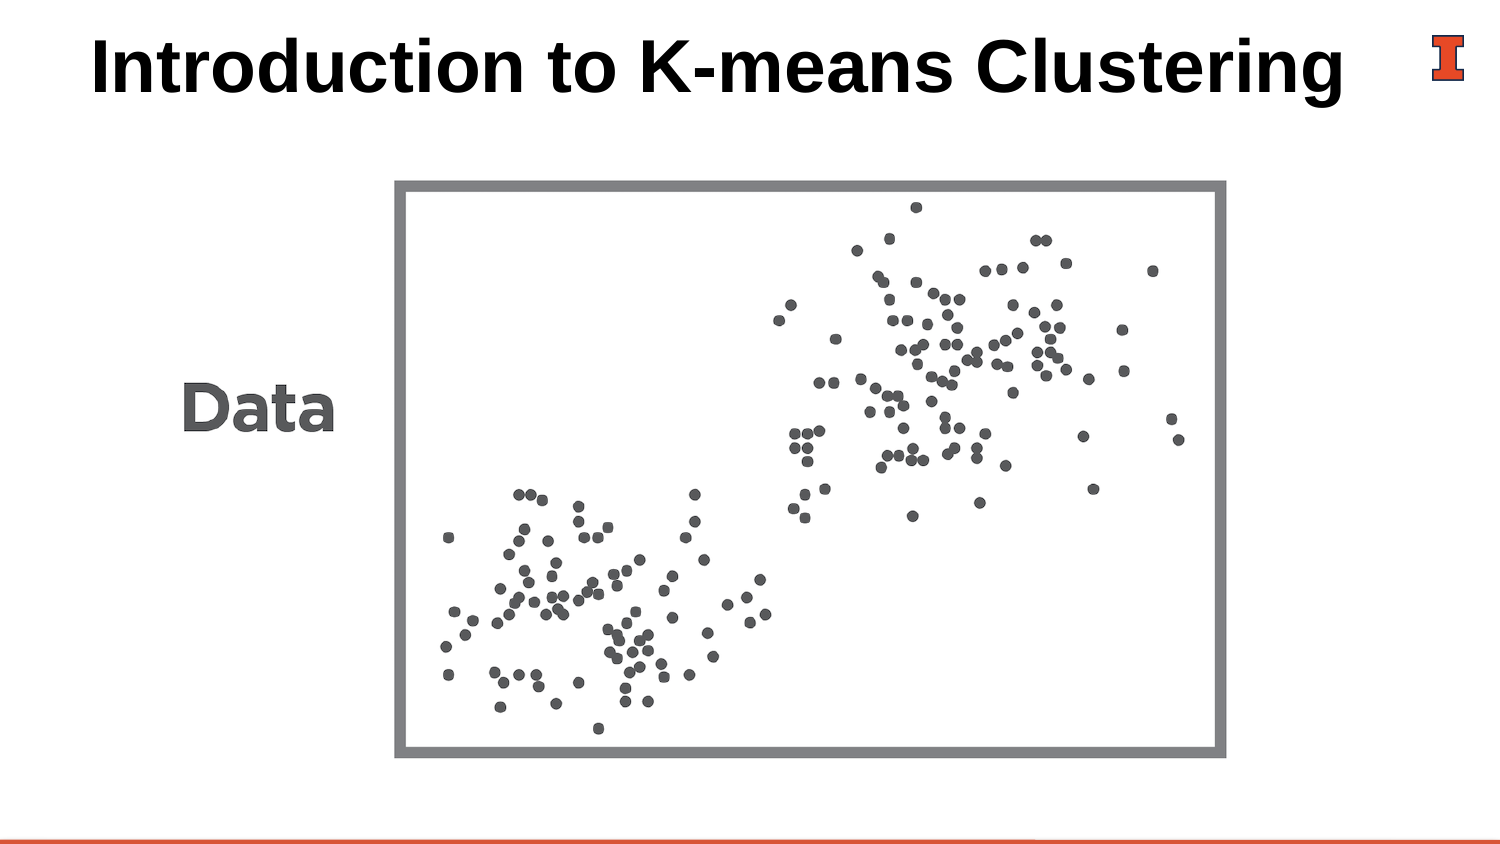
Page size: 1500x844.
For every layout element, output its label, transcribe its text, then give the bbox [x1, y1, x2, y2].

title Introduction to K-means Clustering [75, 10, 1404, 128]
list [134, 127, 1345, 796]
picture [1432, 35, 1464, 81]
